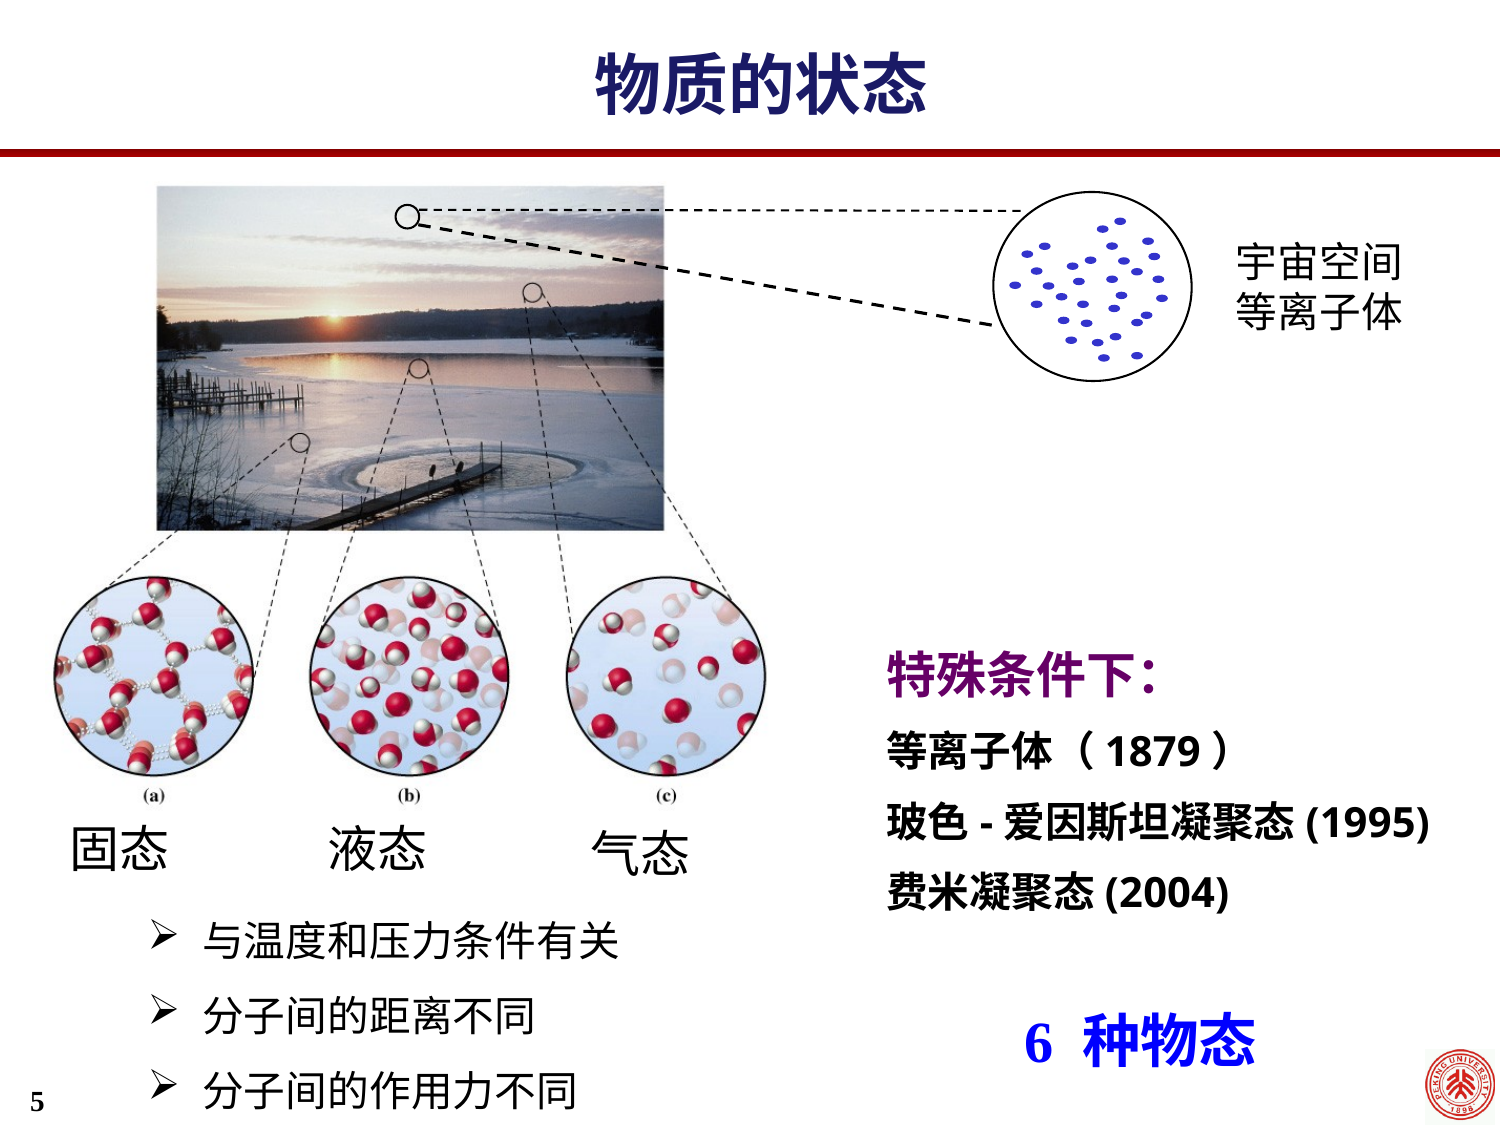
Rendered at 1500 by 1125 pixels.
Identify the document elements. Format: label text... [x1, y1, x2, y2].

text_box [1118, 257, 1130, 265]
text_box [1108, 304, 1121, 313]
text_box [1030, 267, 1043, 275]
text_box [1057, 316, 1070, 325]
text_box [1098, 354, 1110, 362]
text_box 气态 [575, 819, 706, 881]
text_box [1131, 267, 1143, 276]
text_box [0, 149, 1500, 157]
text_box [1106, 275, 1118, 283]
text_box [1003, 191, 1192, 381]
text_box [1106, 242, 1118, 250]
text_box [1080, 319, 1093, 328]
text_box [1091, 338, 1104, 347]
text_box 特殊条件下： 等离子体（1879） 玻色-爱因斯坦凝聚态(1995) 费米凝聚态(2004) [871, 636, 1465, 924]
footer 5 [0, 1074, 76, 1113]
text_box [418, 224, 999, 327]
text_box [1140, 311, 1153, 320]
text_box 固态 [54, 819, 185, 886]
text_box [1142, 237, 1154, 245]
text_box [1152, 275, 1165, 283]
text_box [1115, 291, 1128, 300]
text_box [1066, 262, 1079, 270]
text_box [1065, 336, 1078, 344]
text_box [1077, 300, 1089, 309]
text_box [1131, 351, 1143, 360]
text_box [1114, 217, 1127, 226]
text_box [1148, 252, 1161, 261]
text_box 与温度和压力条件有关 分子间的距离不同 分子间的作用力不同 [132, 881, 721, 1122]
text_box 物质的状态 [123, 20, 1399, 146]
text_box [1131, 318, 1143, 327]
text_box [1055, 293, 1068, 301]
text_box [1156, 294, 1168, 303]
text_box [1096, 225, 1109, 233]
text_box [1072, 277, 1085, 286]
text_box 宇宙空间 等离子体 [1221, 228, 1418, 344]
text_box [1009, 281, 1022, 290]
text_box [1038, 242, 1051, 251]
text_box 6 种物态 [1009, 997, 1272, 1082]
text_box [1042, 282, 1055, 290]
text_box 液态 [312, 819, 443, 881]
text_box [1030, 300, 1043, 309]
text_box [1021, 250, 1034, 258]
picture [1425, 1049, 1495, 1125]
text_box [1084, 256, 1097, 264]
text_box [1109, 332, 1122, 341]
picture [45, 181, 780, 811]
